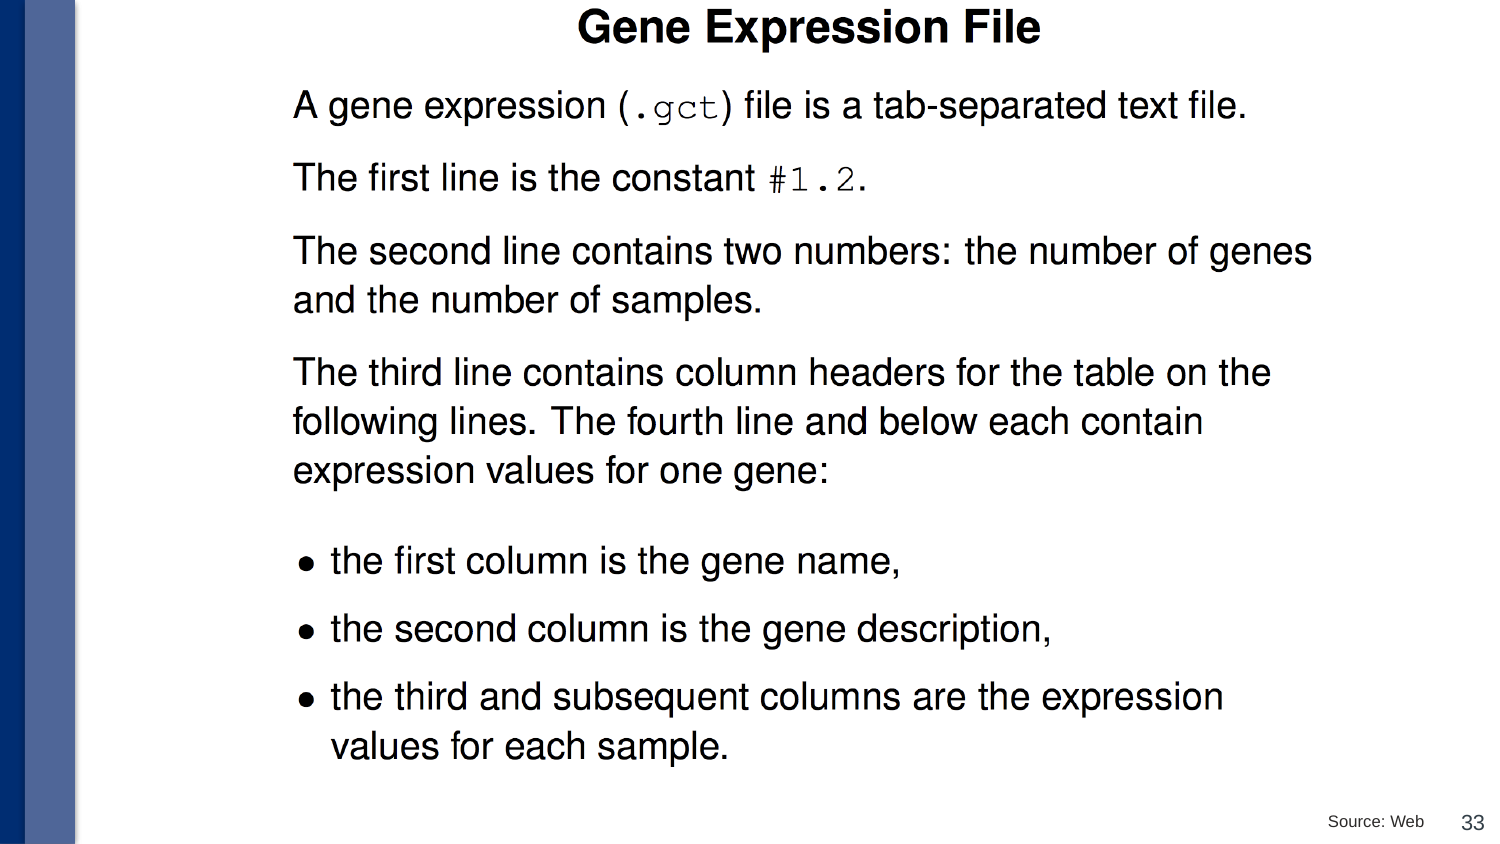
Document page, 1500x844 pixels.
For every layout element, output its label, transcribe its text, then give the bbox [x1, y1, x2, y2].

picture [281, 2, 1320, 769]
slide_number 33 [1428, 798, 1500, 844]
text_box Source: Web [1313, 803, 1452, 839]
